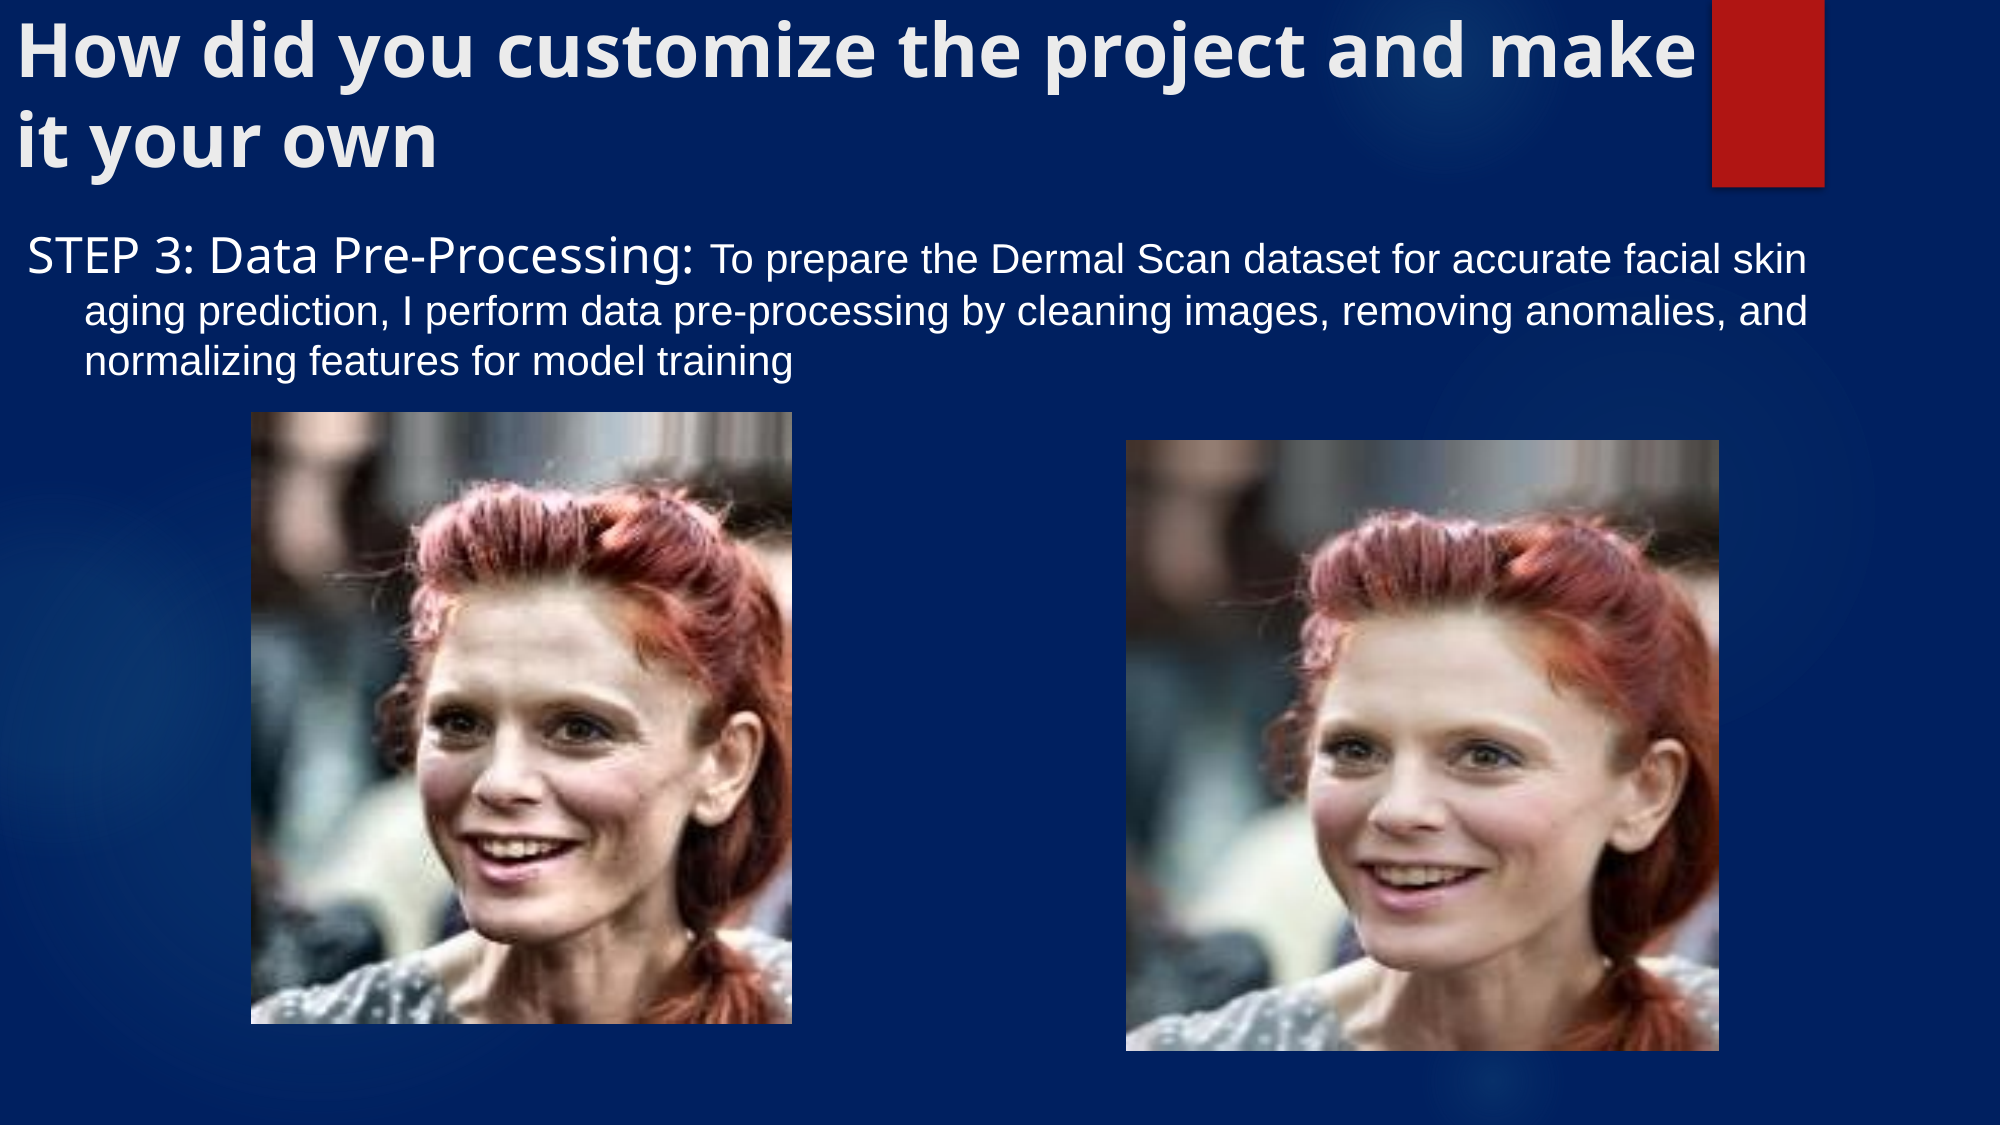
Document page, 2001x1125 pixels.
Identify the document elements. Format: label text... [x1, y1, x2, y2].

list STEP 3: Data Pre-Processing: To prepare the Dermal Scan dataset for accurate facial skin aging prediction, I perform data pre-processing by cleaning images, removing anomalies, and normalizing features for model training [12, 216, 1930, 771]
title How did you customize the project and make it your own [0, 0, 1741, 186]
picture [1125, 440, 1720, 1125]
picture [0, 411, 792, 1125]
